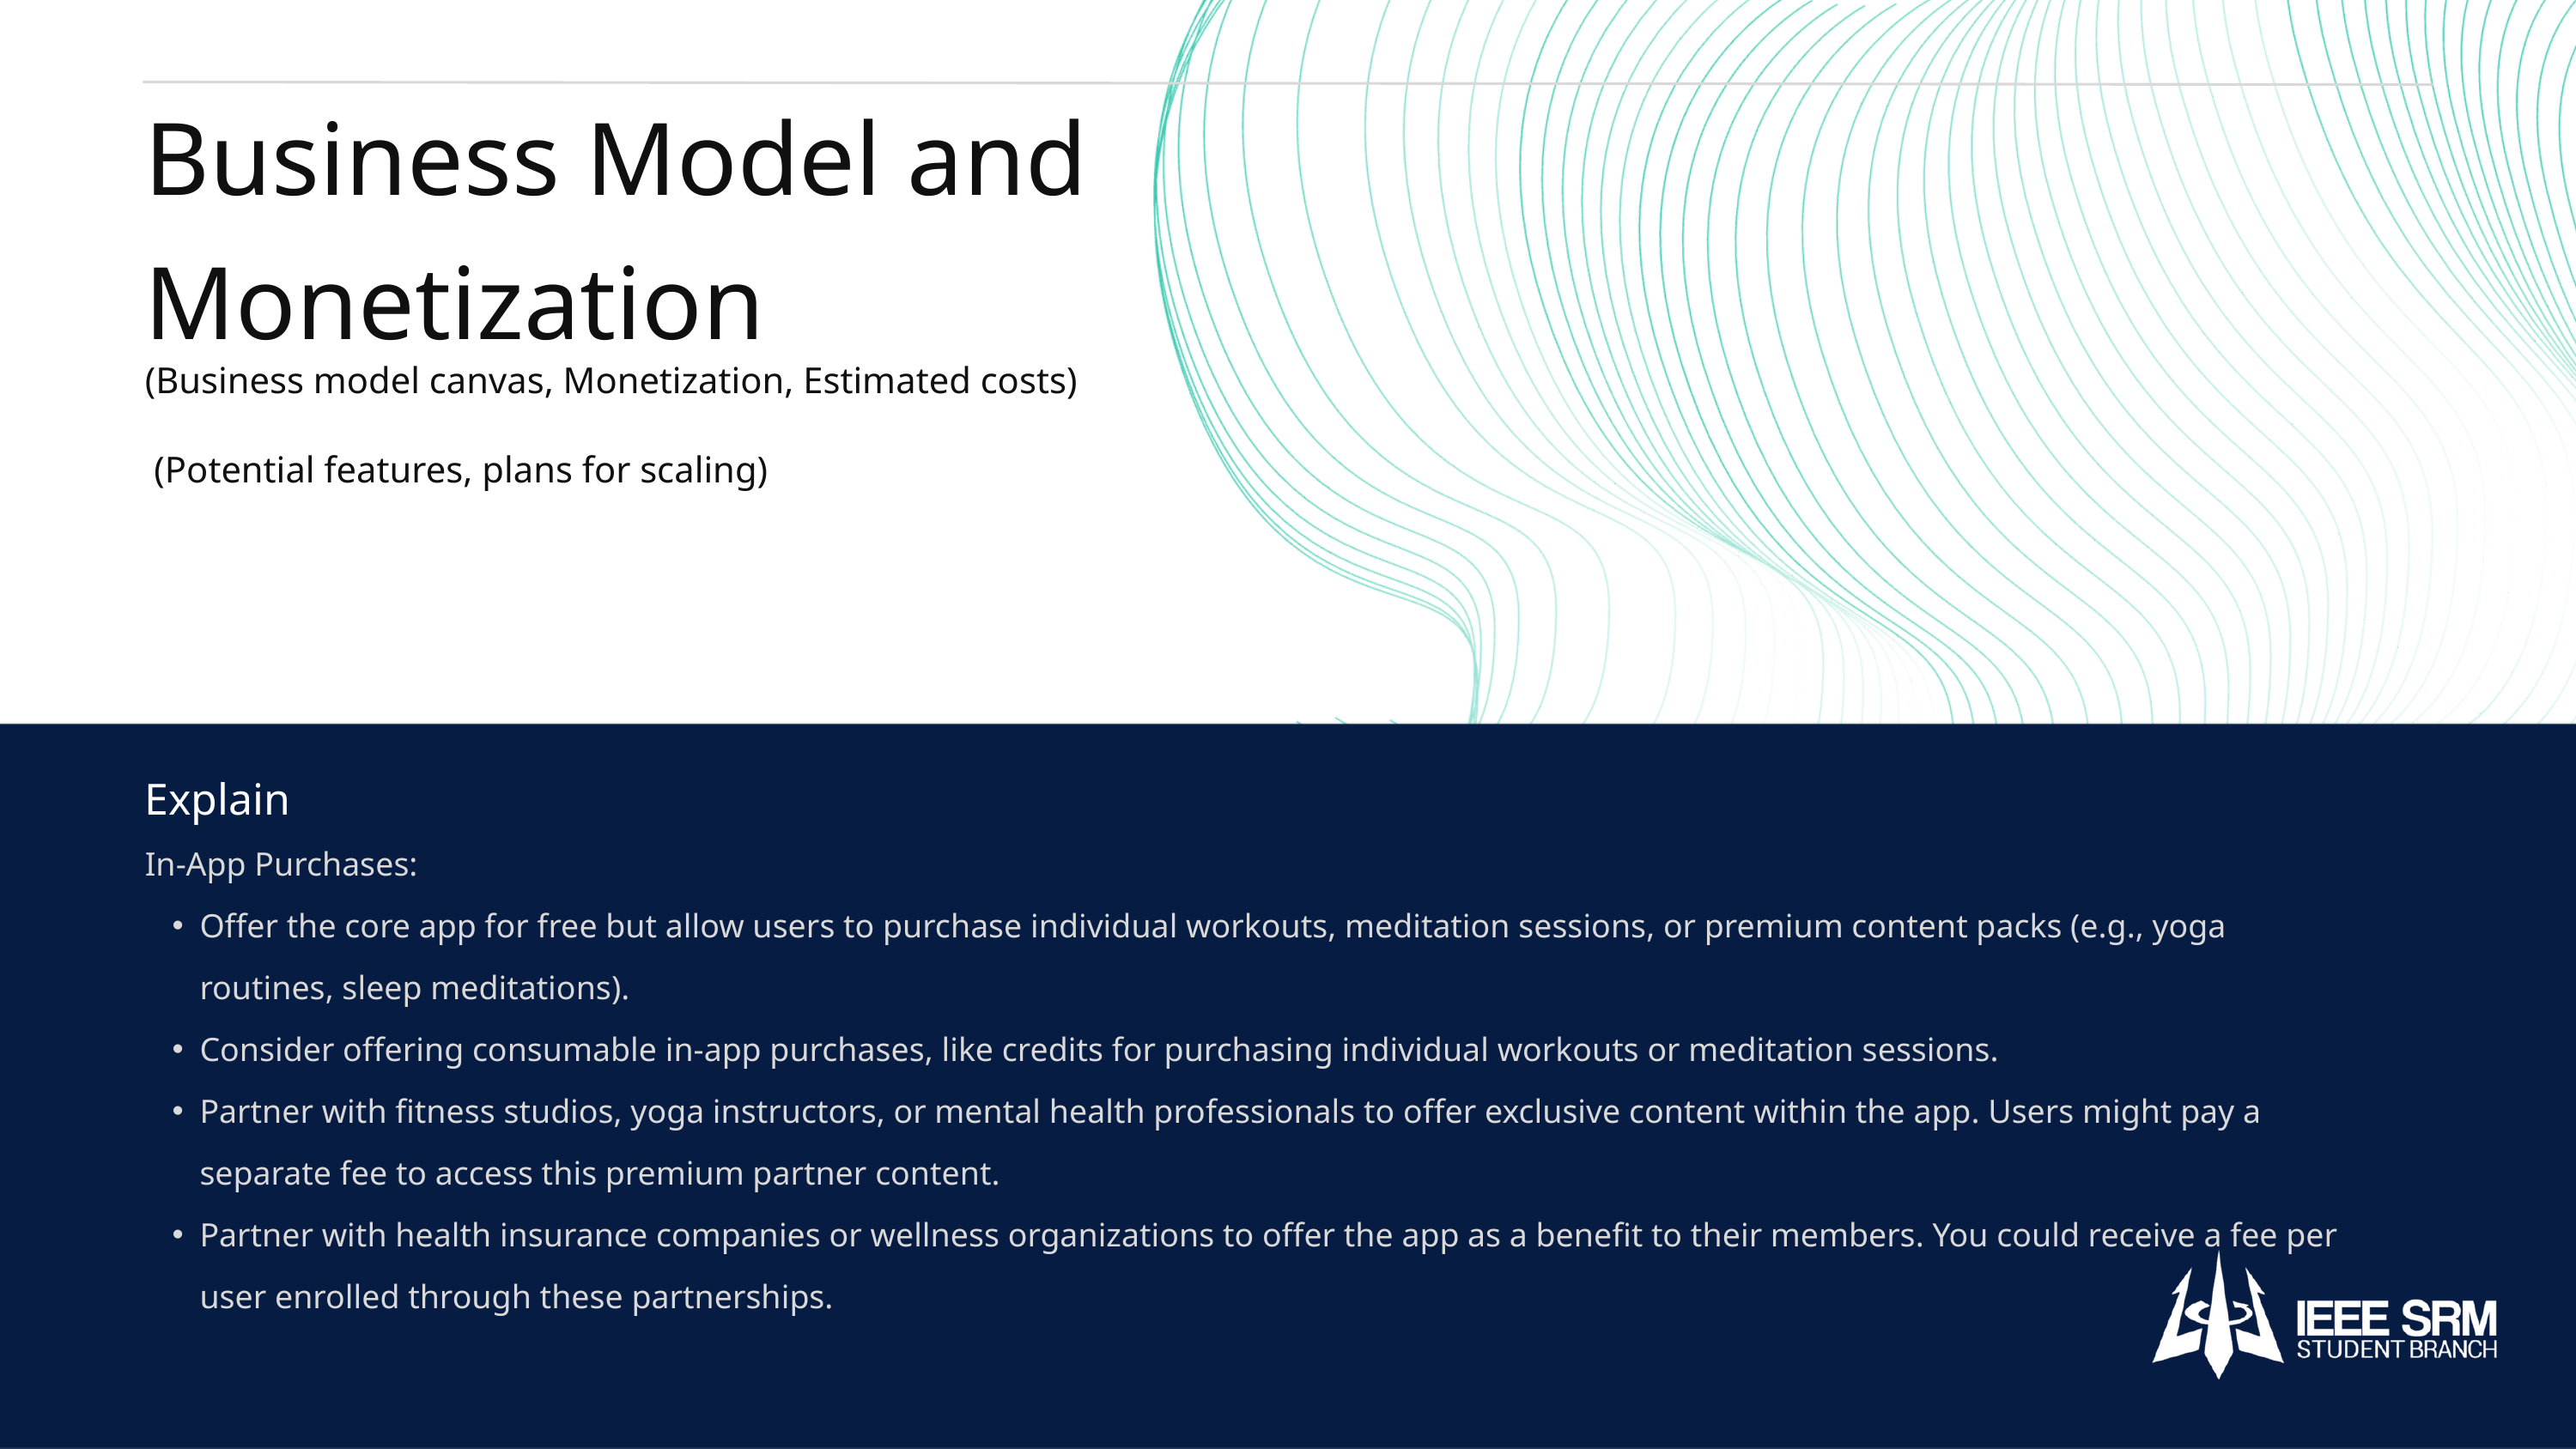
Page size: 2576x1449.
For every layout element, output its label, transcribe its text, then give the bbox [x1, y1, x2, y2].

text_box [2136, 1234, 2512, 1390]
text_box In-App Purchases: Offer the core app for free but allow users to purchase individual workouts, meditation sessions, or premium content packs (e.g., yoga routines, sleep meditations). Consider offering consumable in-app purchases, like credits for purchasing individual workouts or meditation sessions. Partner with fitness studios, yoga instructors, or mental health professionals to offer exclusive content within the app. Users might pay a separate fee to access this premium partner content. Partner with health insurance companies or wellness organizations to offer the app as a benefit to their members. You could receive a fee per user enrolled through these partnerships. [144, 821, 2345, 1440]
text_box (Business model canvas, Monetization, Estimated costs) (Potential features, plans for scaling) [144, 311, 1079, 490]
text_box [0, 701, 2576, 1449]
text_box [1152, 0, 2576, 1023]
text_box ⁠Business Model and Monetization [144, 71, 1148, 360]
text_box Explain [144, 751, 640, 821]
